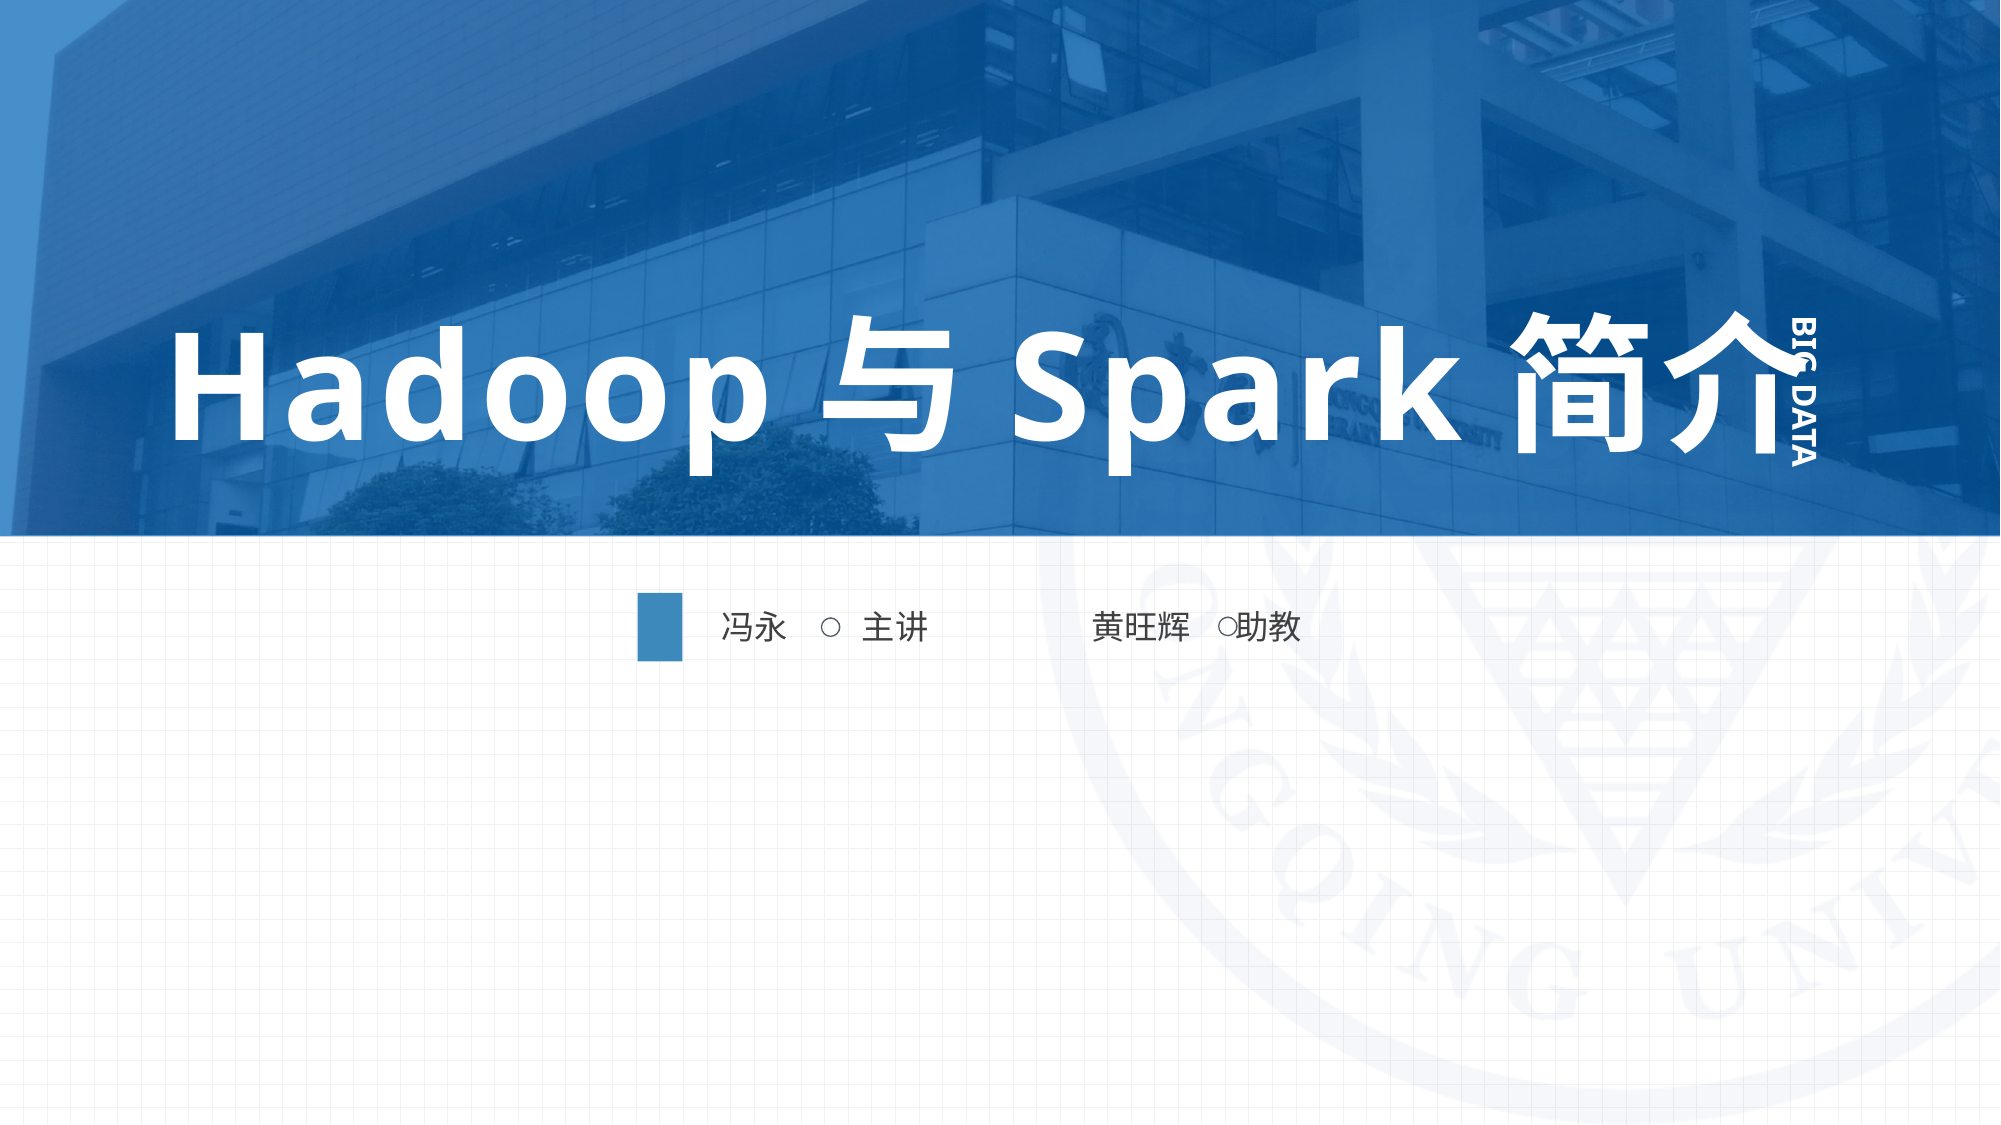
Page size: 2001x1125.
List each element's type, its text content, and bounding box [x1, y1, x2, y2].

text_box [820, 617, 841, 637]
text_box 冯永 主讲 黄旺辉 助教 [706, 598, 1038, 654]
picture [0, 0, 2000, 1125]
text_box [637, 592, 683, 662]
text_box [682, 592, 1038, 670]
